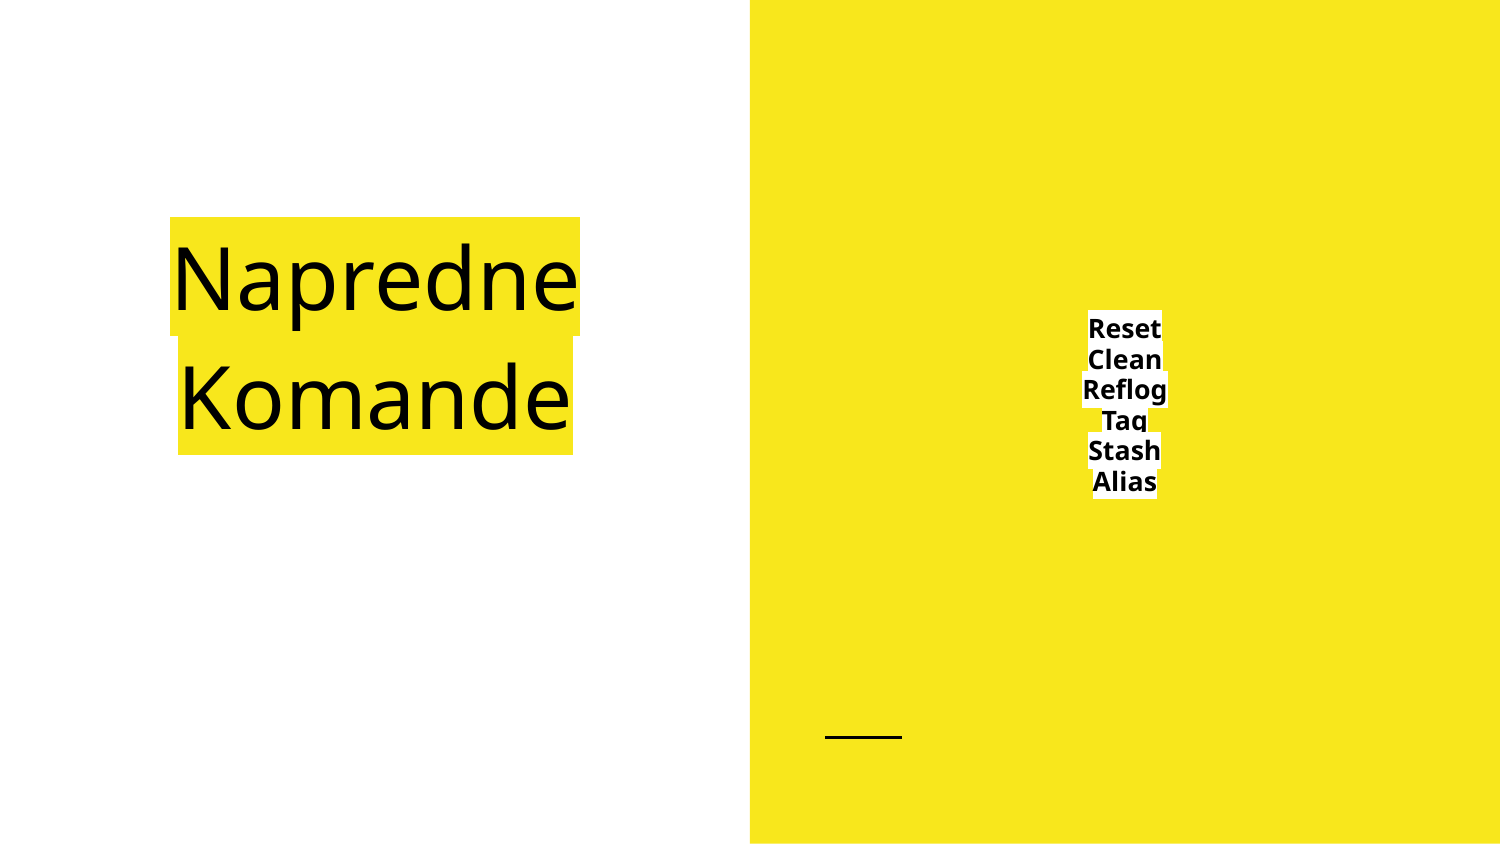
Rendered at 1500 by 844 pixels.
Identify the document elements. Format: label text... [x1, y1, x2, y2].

title Napredne Komande [43, 177, 708, 471]
list Reset Clean Reflog Tag Stash Alias [810, 118, 1440, 725]
